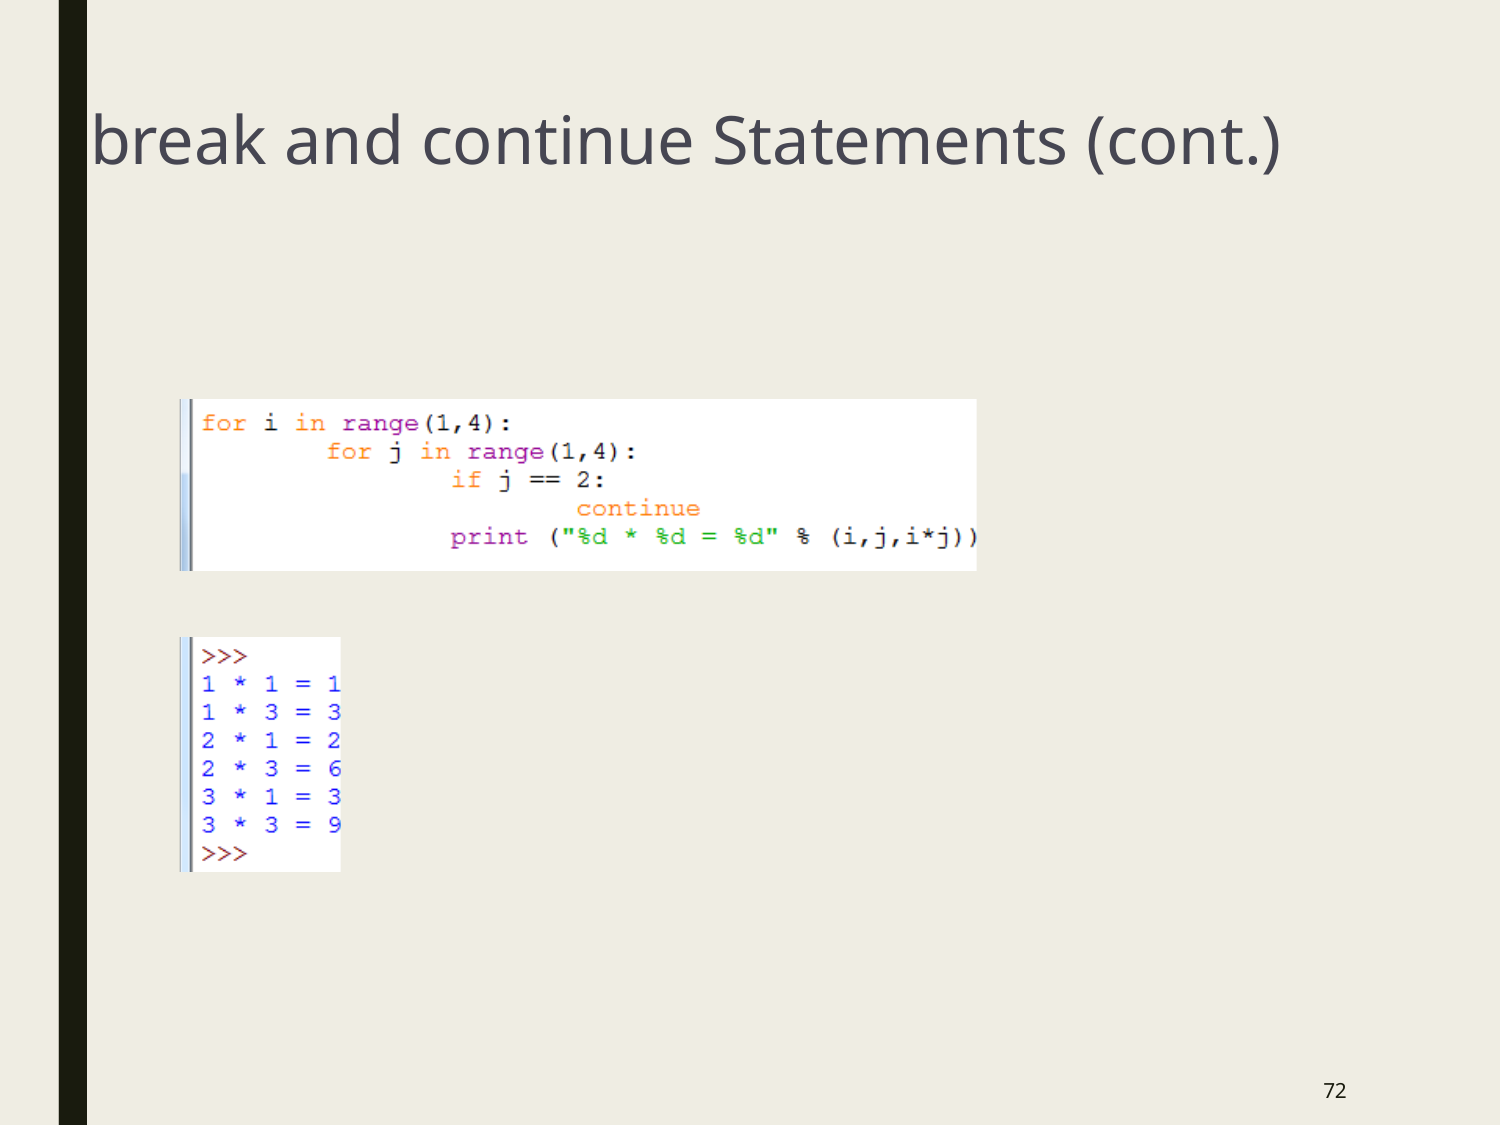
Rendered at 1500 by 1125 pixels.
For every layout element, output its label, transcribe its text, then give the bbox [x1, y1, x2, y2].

title break and continue Statements (cont.) [87, 95, 1425, 287]
slide_number 71 [1165, 1058, 1362, 1125]
text_box [179, 637, 341, 872]
text_box [179, 399, 977, 571]
